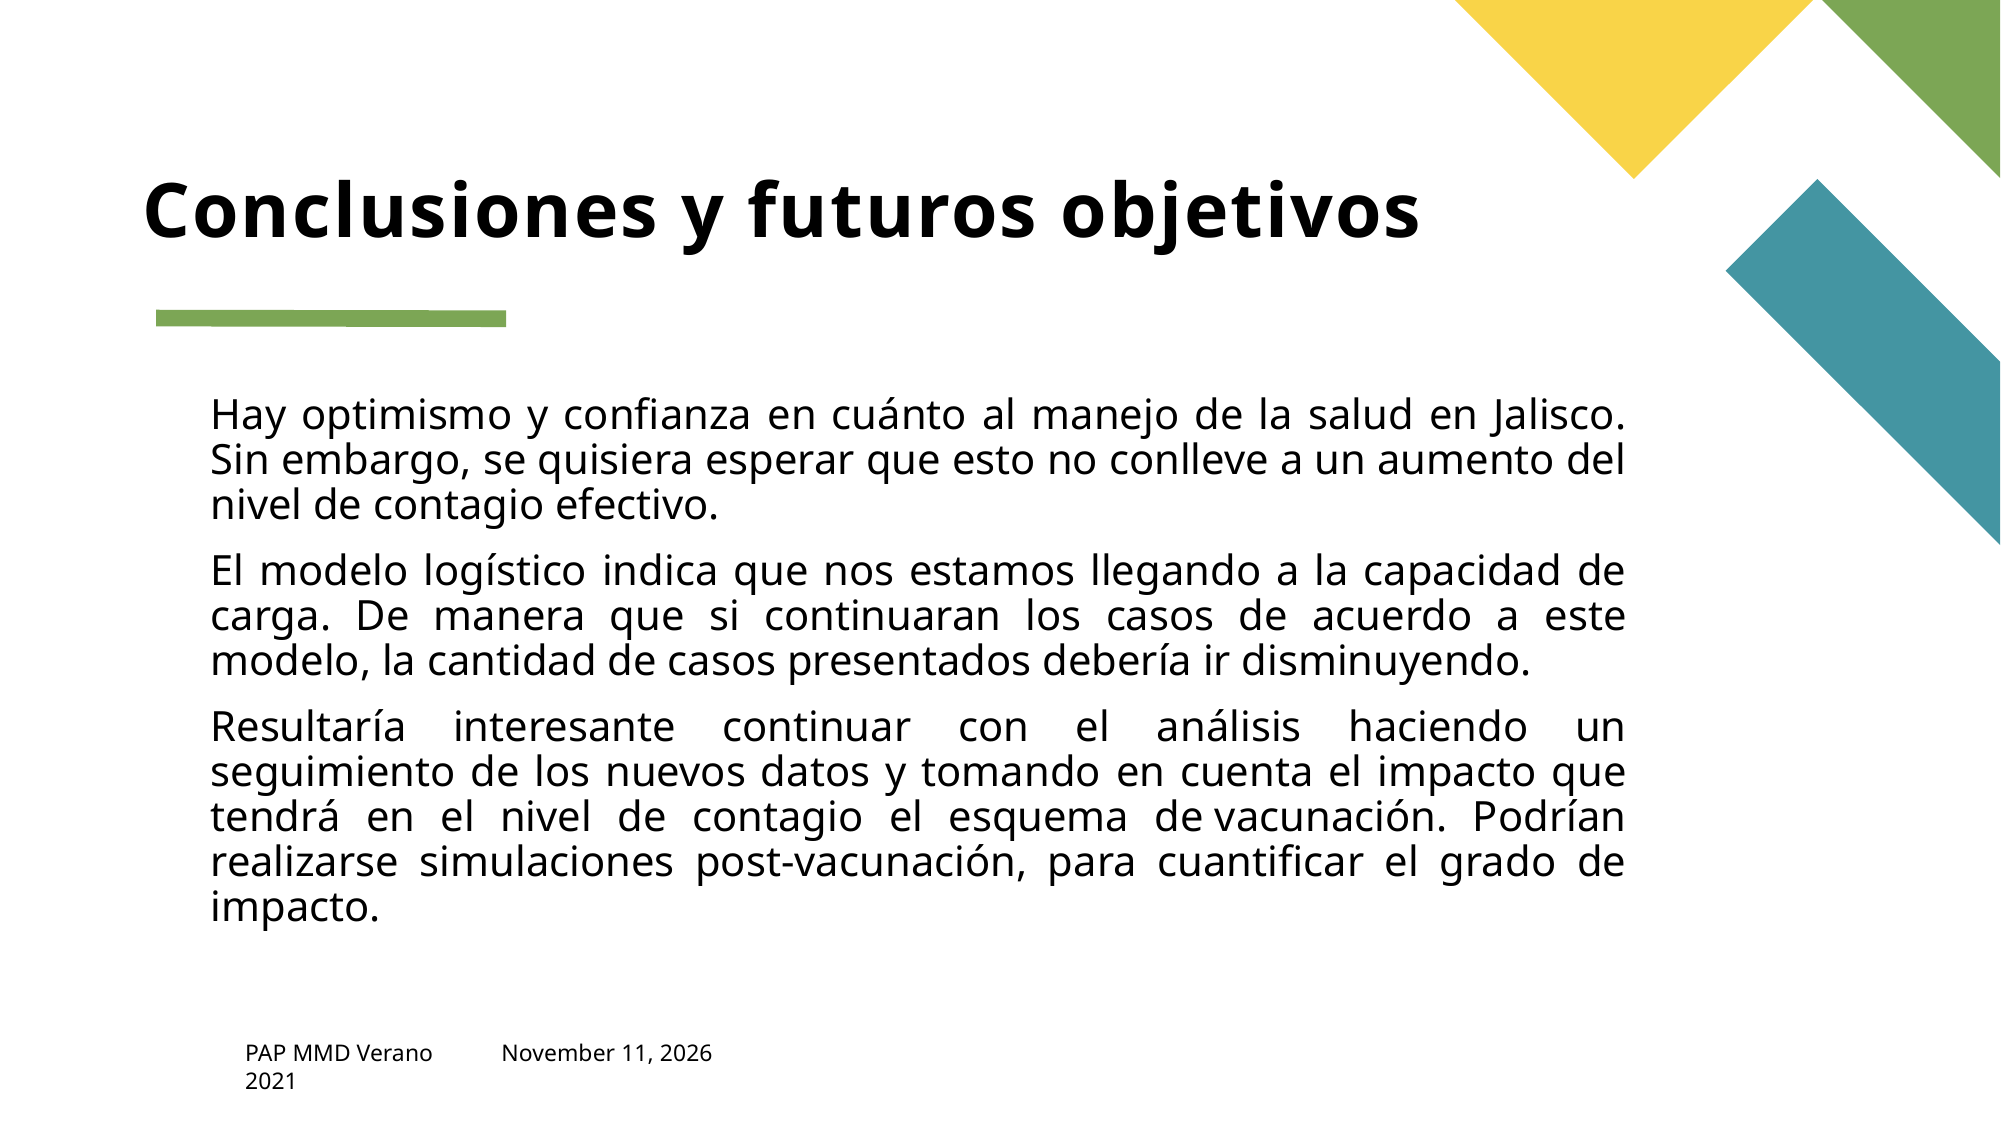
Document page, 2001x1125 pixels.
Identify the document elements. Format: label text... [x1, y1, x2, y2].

text_box Hay optimismo y confianza en cuánto al manejo de la salud en Jalisco. Sin embargo, se quisiera esperar que esto no conlleve a un aumento del nivel de contagio efectivo. El modelo logístico indica que nos estamos llegando a la capacidad de carga. De manera que si continuaran los casos de acuerdo a este modelo, la cantidad de casos presentados debería ir disminuyendo. Resultaría interesante continuar con el análisis haciendo un seguimiento de los nuevos datos y tomando en cuenta el impacto que tendrá en el nivel de contagio el esquema de vacunación. Podrían realizarse simulaciones post-vacunación, para cuantificar el grado de impacto. [210, 393, 1628, 900]
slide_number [501, 1038, 717, 1080]
footer PAP MMD Verano 2021 [245, 1038, 491, 1080]
title Conclusiones y futuros objetivos [142, 153, 1446, 254]
